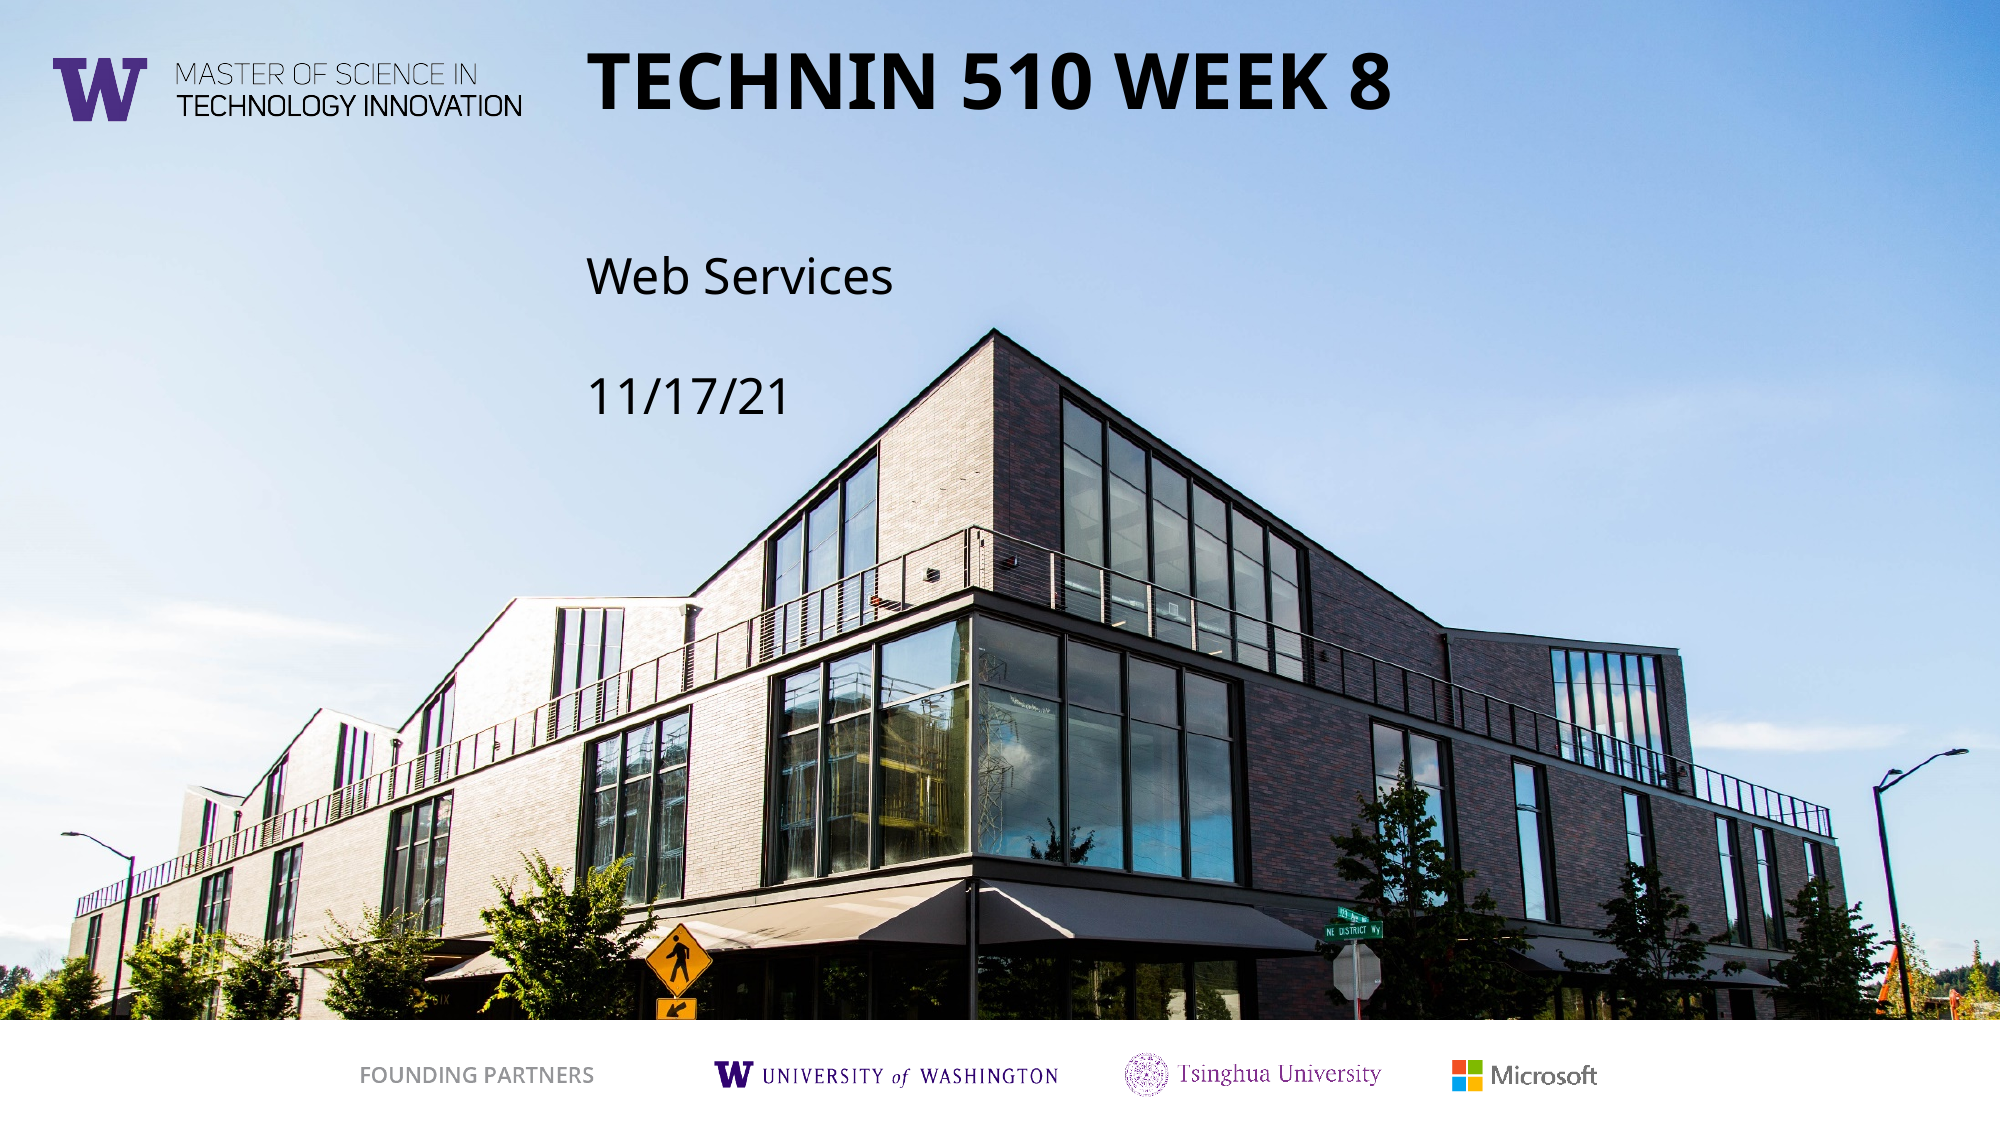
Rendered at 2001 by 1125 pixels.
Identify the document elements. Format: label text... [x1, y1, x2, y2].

list 11/17/21 [571, 363, 920, 445]
picture [359, 1048, 1600, 1102]
list Web Services [571, 243, 2000, 325]
list Technin 510 Week 8 [571, 35, 2000, 243]
picture [0, 0, 2000, 1020]
